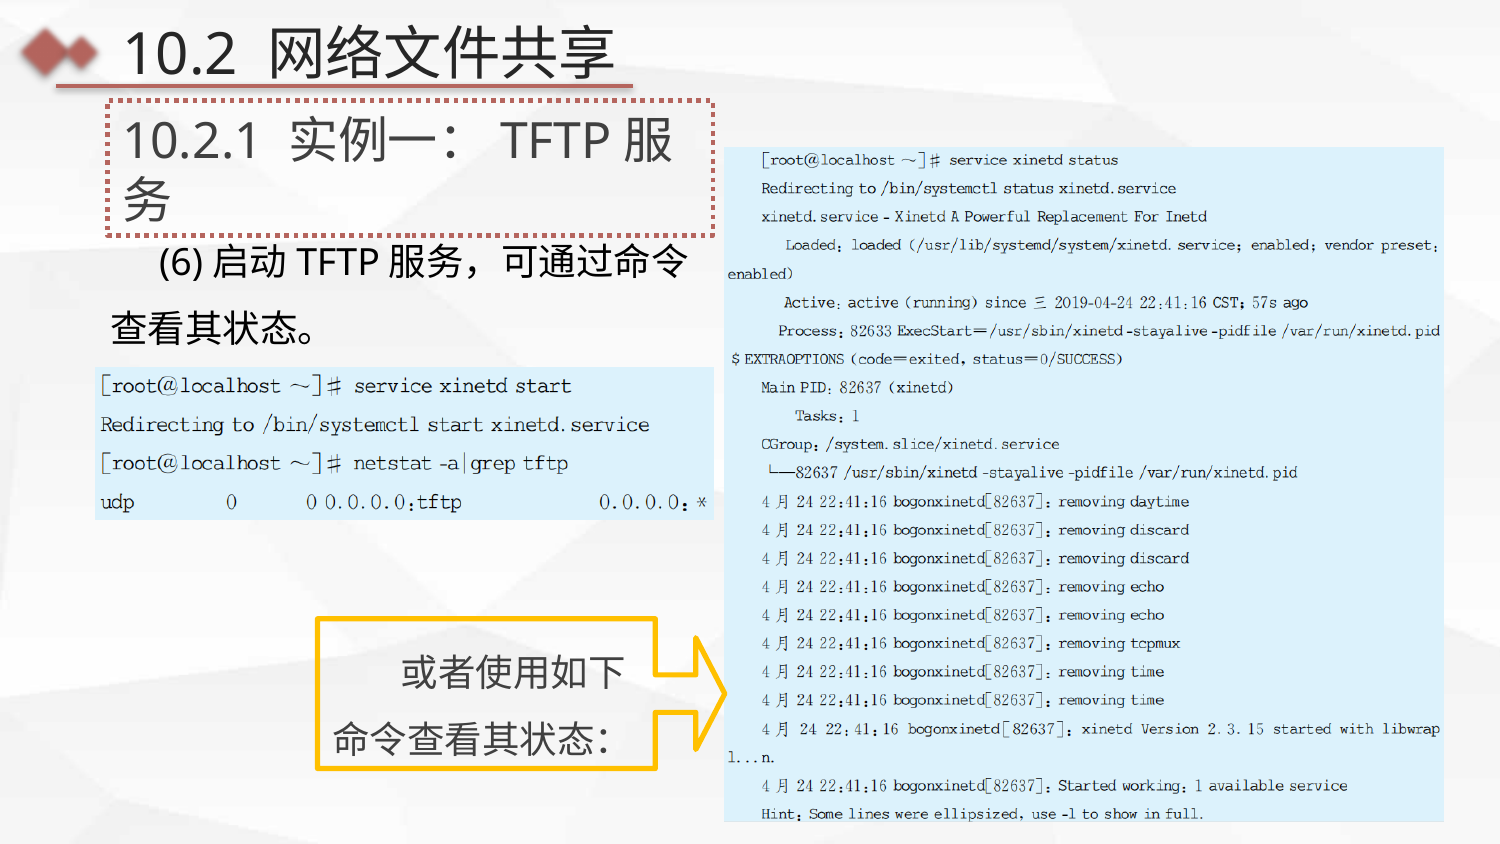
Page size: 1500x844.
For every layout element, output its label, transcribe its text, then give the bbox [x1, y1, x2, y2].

text_box [72, 43, 91, 62]
text_box 10.2.1 实例一：TFTP服务 [107, 100, 713, 207]
text_box [28, 35, 60, 70]
text_box 或者使用如下命令查看其状态： [317, 618, 719, 769]
text_box 10.2 网络文件共享 [107, 9, 928, 94]
picture [0, 0, 1500, 844]
text_box (6)启动TFTP服务，可通过命令查看其状态。 [95, 207, 719, 358]
